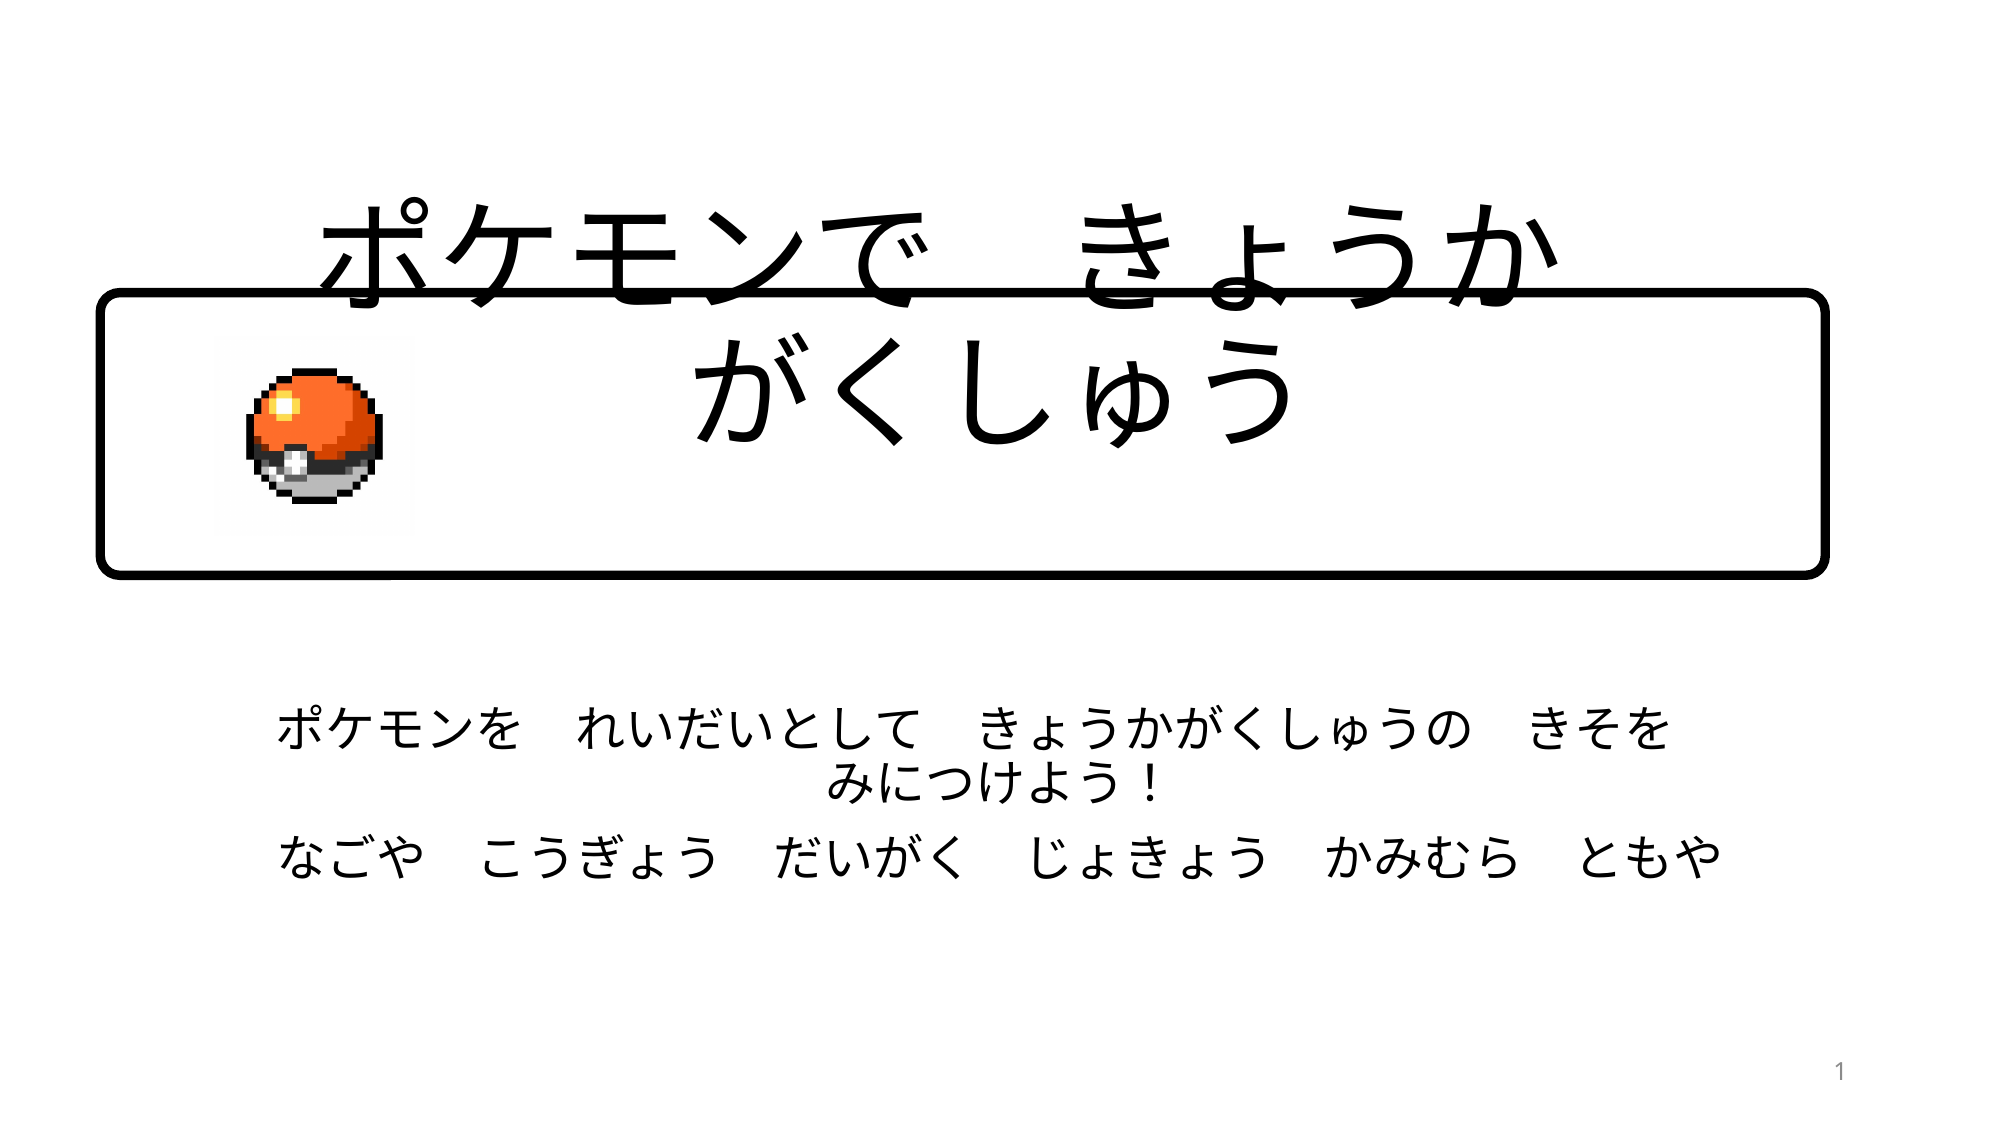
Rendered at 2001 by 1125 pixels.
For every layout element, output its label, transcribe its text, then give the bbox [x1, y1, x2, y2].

picture [214, 336, 415, 537]
slide_number 1 [1412, 1042, 1863, 1103]
subtitle ポケモンを れいだいとして きょうかがくしゅうの きそを みにつけよう！ なごや こうぎょう だいがく じょきょう かみむら ともや [249, 697, 1750, 969]
text_box [1750, 291, 1827, 577]
text_box [99, 291, 249, 577]
title ポケモンで きょうか がくしゅう [249, 203, 1750, 624]
